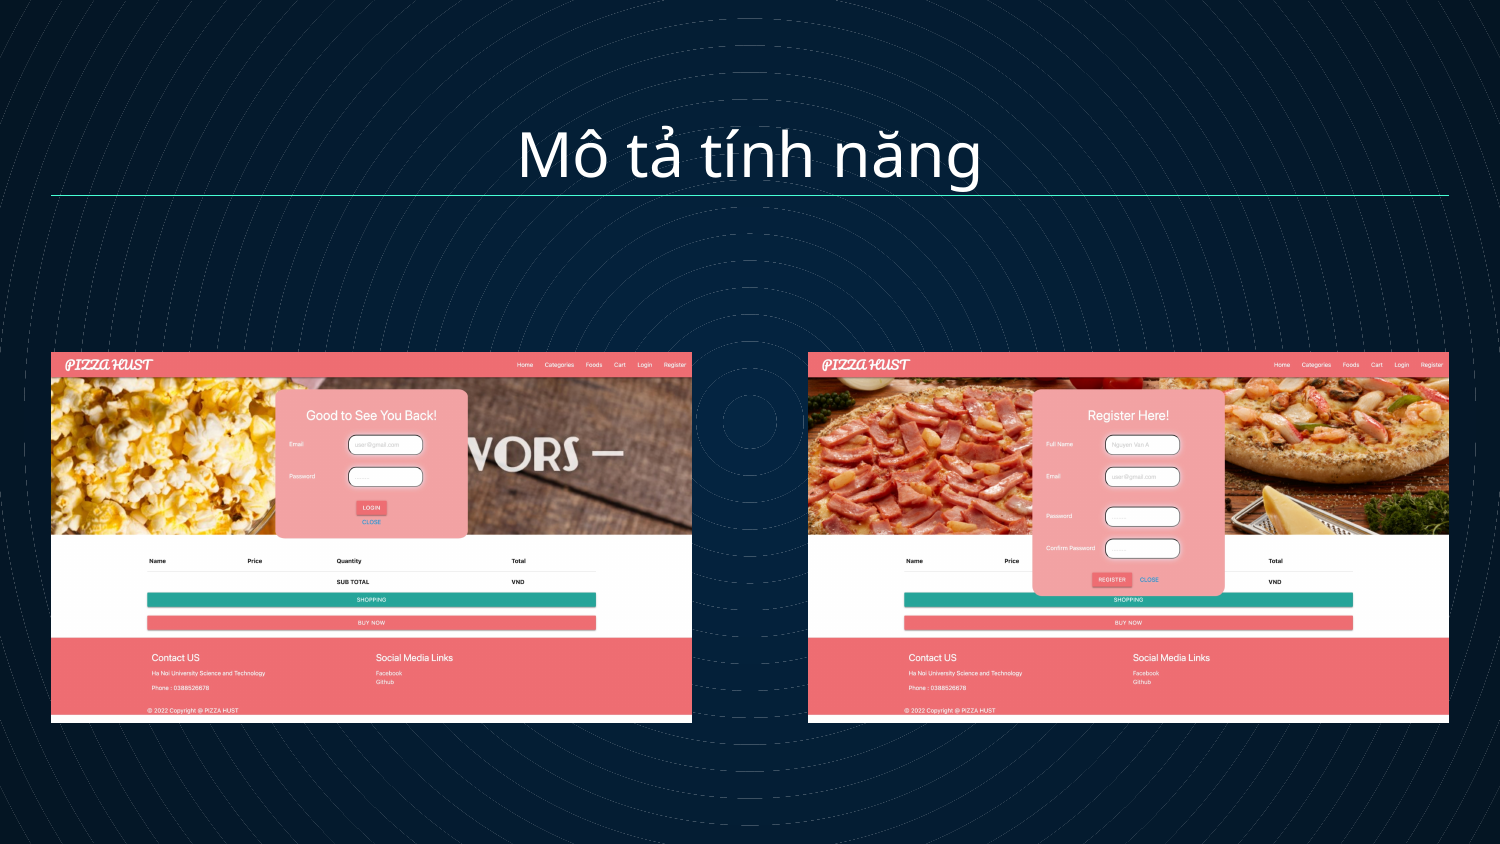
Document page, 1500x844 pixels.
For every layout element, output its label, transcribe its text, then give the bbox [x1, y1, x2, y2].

picture [808, 352, 1450, 723]
title Mô tả tính năng [51, 105, 1449, 195]
title Mô tả tính năng [51, 202, 1449, 206]
picture [50, 352, 692, 723]
